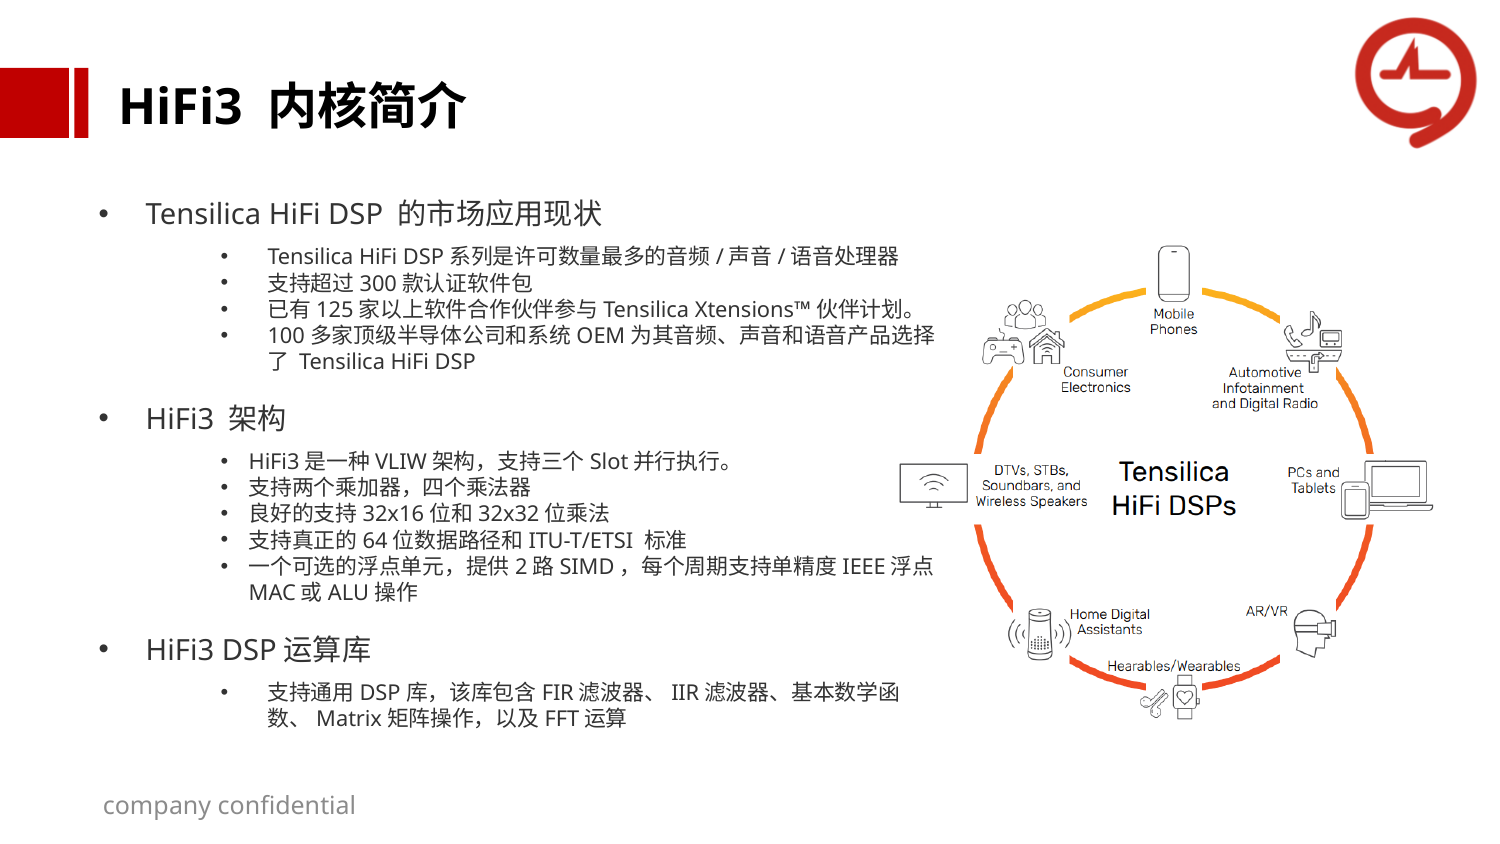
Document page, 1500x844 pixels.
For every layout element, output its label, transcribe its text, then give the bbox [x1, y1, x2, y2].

picture [892, 233, 1447, 726]
slide_number company confidential [87, 782, 426, 828]
text_box Tensilica HiFi DSP 的市场应用现状 Tensilica HiFi DSP系列是许可数量最多的音频/声音/语音处理器 支持超过300款认证软件包 已有125家以上软件合作伙伴参与Tensilica Xtensions™伙伴计划。 100多家顶级半导体公司和系统OEM为其音频、声音和语音产品选择了 Tensilica HiFi DSP HiFi3 架构 HiFi3是一种VLIW架构，支持三个Slot并行执行。 支持两个乘加器，四个乘法器 良好的支持32x16位和32x32位乘法 支持真正的64位数据路径和ITU-T/ETSI 标准 一个可选的浮点单元，提供2路SIMD，每个周期支持单精度IEEE浮点MAC或ALU操作 HiFi3 DSP运算库 支持通用DSP库，该库包含FIR滤波器、IIR滤波器、基本数学函数、Matrix矩阵操作，以及FFT运算 [83, 188, 954, 765]
text_box HiFi3 内核简介 [103, 67, 1154, 143]
picture [1349, 16, 1483, 150]
